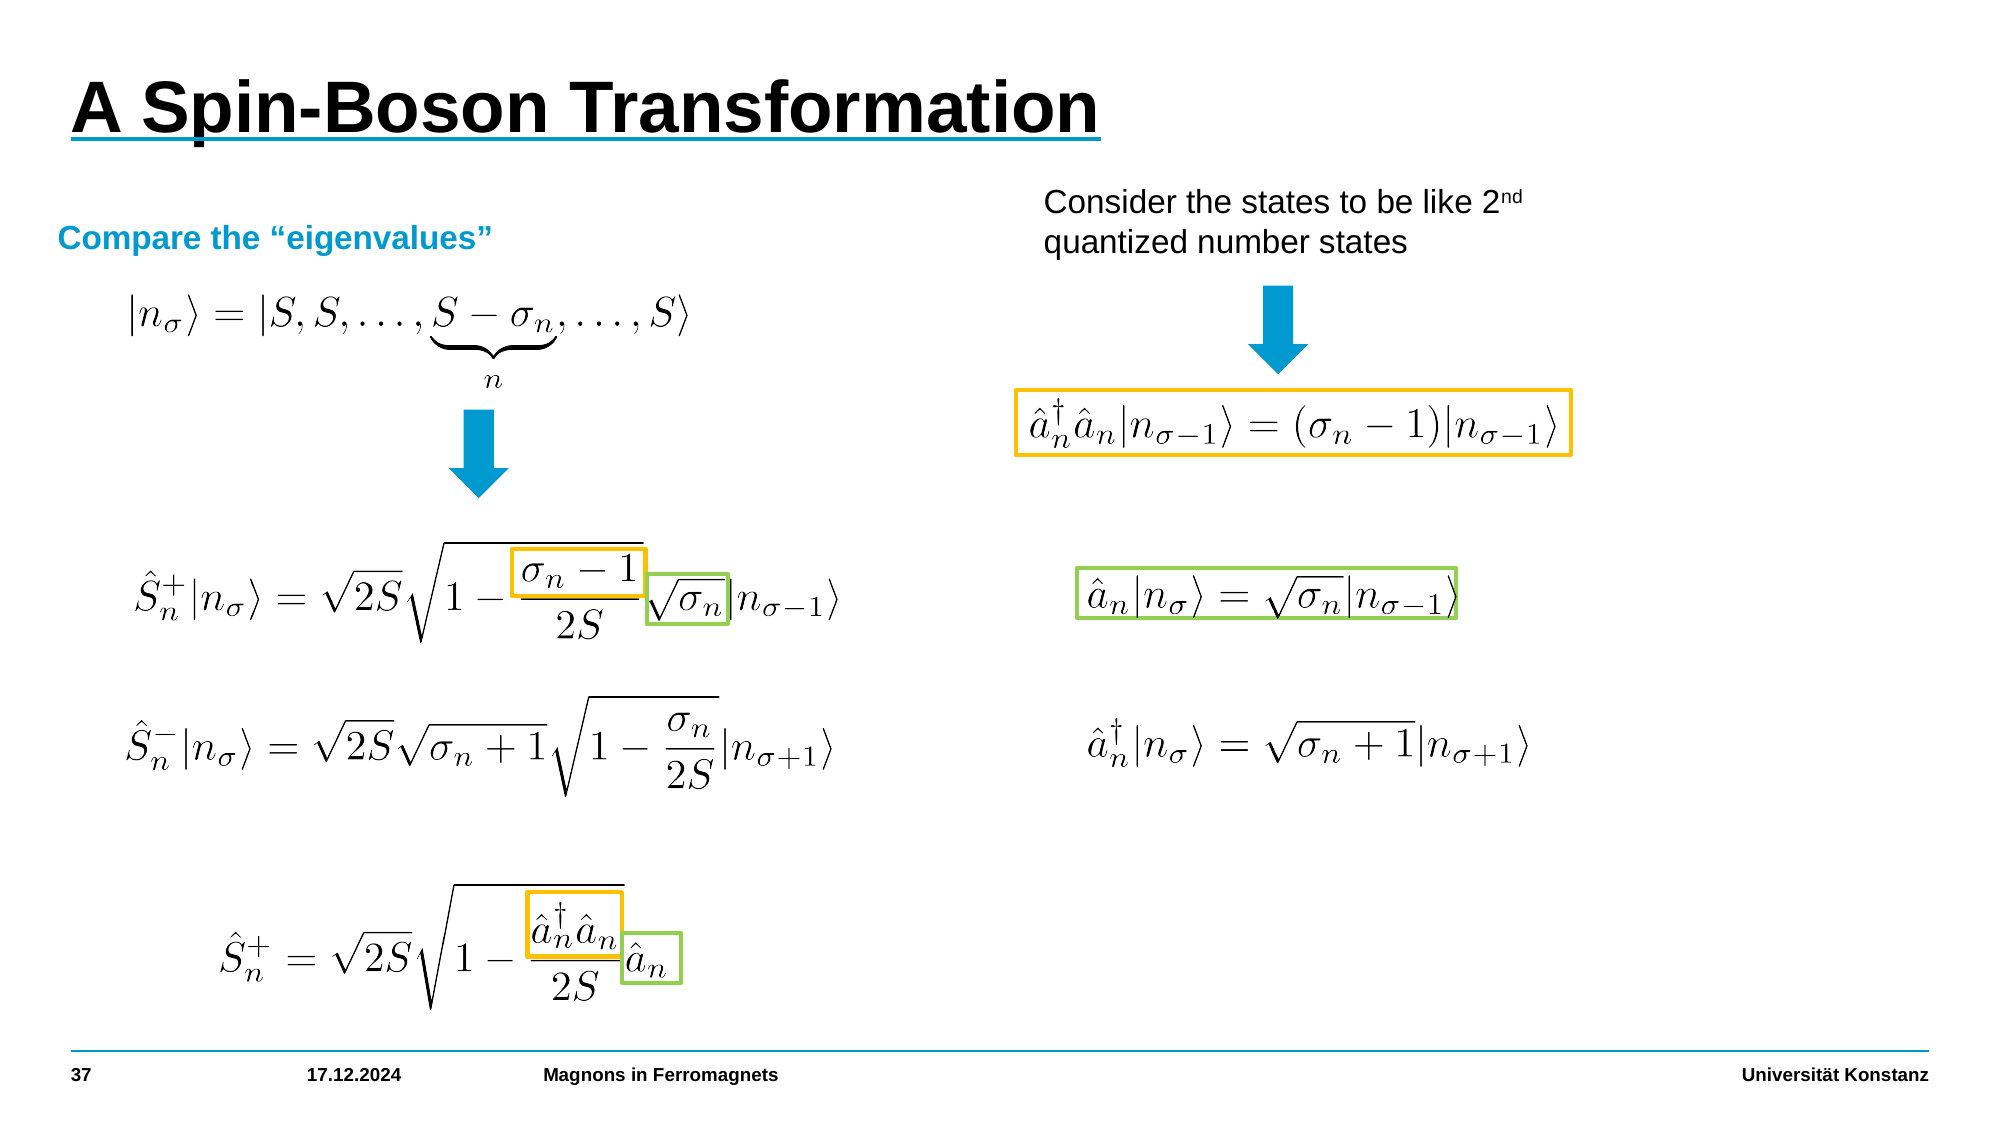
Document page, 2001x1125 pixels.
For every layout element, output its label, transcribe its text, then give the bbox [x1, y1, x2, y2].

text_box [1246, 283, 1311, 377]
text_box [670, 931, 683, 985]
text_box [446, 407, 511, 501]
text_box Consider the states to be like 2nd quantized number states [1028, 172, 1585, 268]
title A Spin-Boson Transformation [70, 66, 1130, 268]
slide_number 37 [70, 1058, 276, 1094]
picture [126, 696, 832, 797]
text_box x [1075, 566, 1458, 620]
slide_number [306, 1058, 512, 1094]
text_box [1014, 388, 1573, 457]
picture [220, 884, 667, 1010]
list Compare the “eigenvalues” [57, 212, 972, 886]
picture [1088, 575, 1457, 619]
footer Magnons in Ferromagnets [543, 1058, 1489, 1094]
picture [1088, 718, 1528, 768]
picture [1030, 398, 1556, 448]
picture [131, 294, 688, 388]
picture [134, 542, 838, 644]
